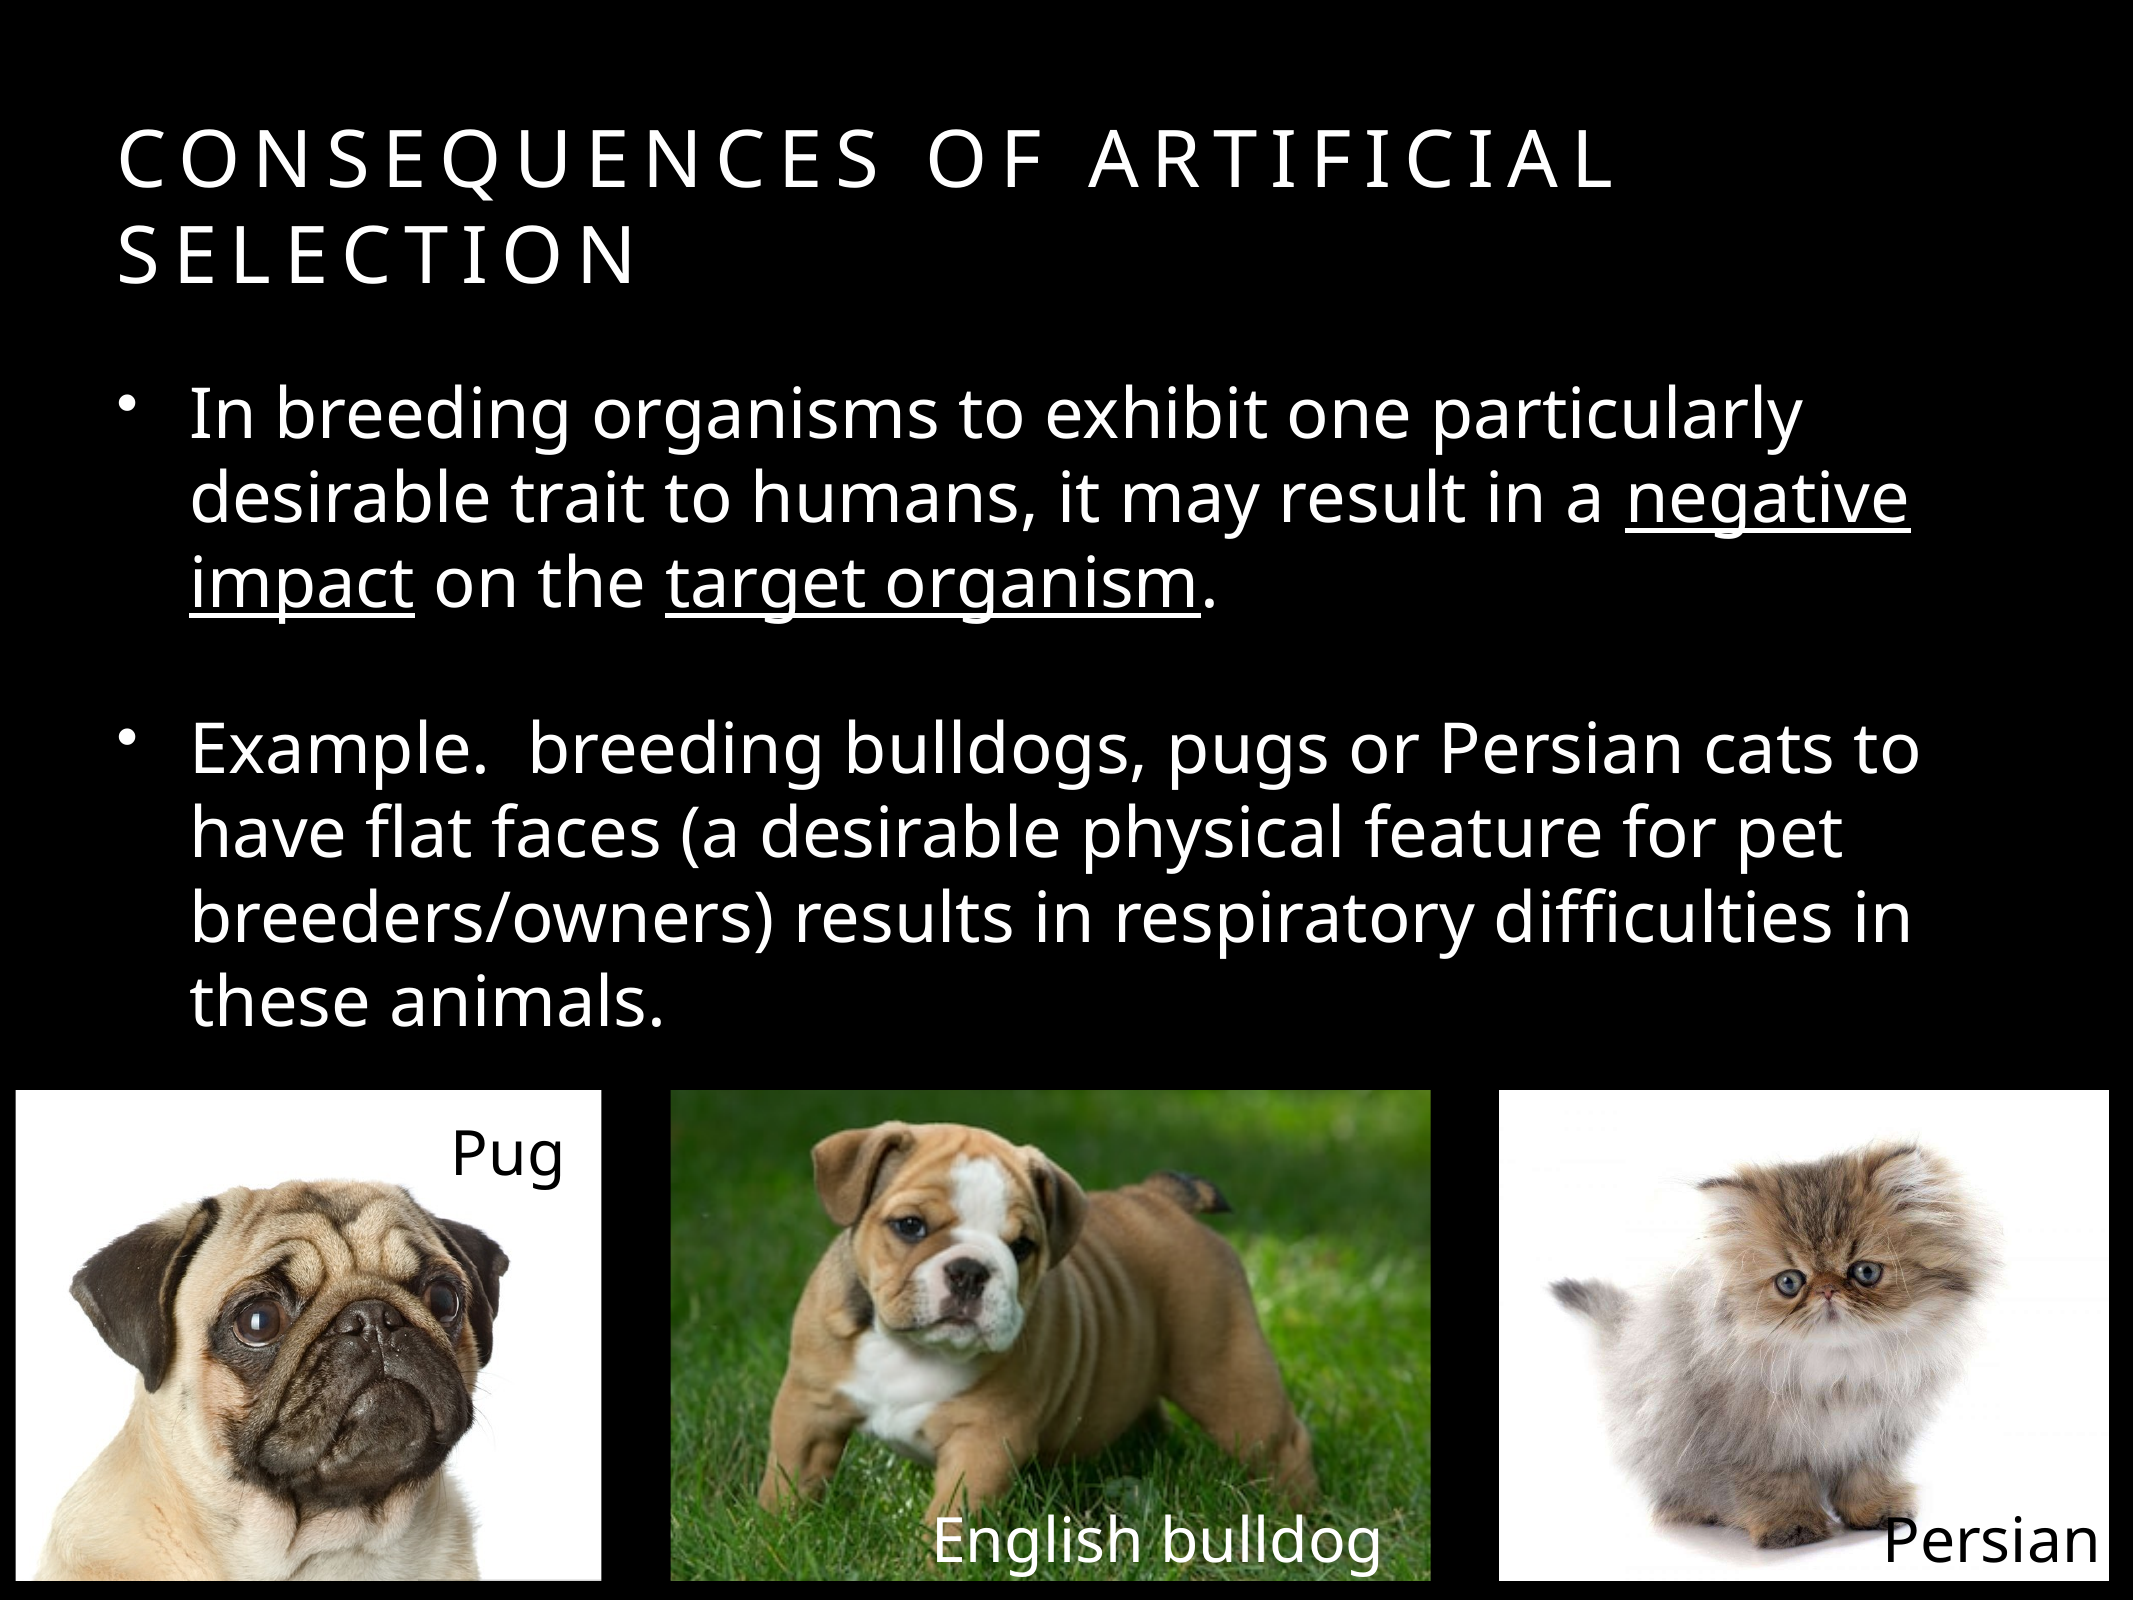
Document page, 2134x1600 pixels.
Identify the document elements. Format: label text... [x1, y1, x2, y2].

picture [15, 1090, 602, 1581]
text_box Persian [1874, 1491, 2126, 1584]
picture [1499, 1090, 2109, 1581]
list In breeding organisms to exhibit one particularly desirable trait to humans, it may result in a negative impact on the target organism. Example. breeding bulldogs, pugs or Persian cats to have flat faces (a desirable physical feature for pet breeders/owners) results in respiratory difficulties in these animals. [107, 330, 2026, 1078]
title Consequences of Artificial Selection [107, 99, 2026, 330]
picture [670, 1090, 1431, 1581]
